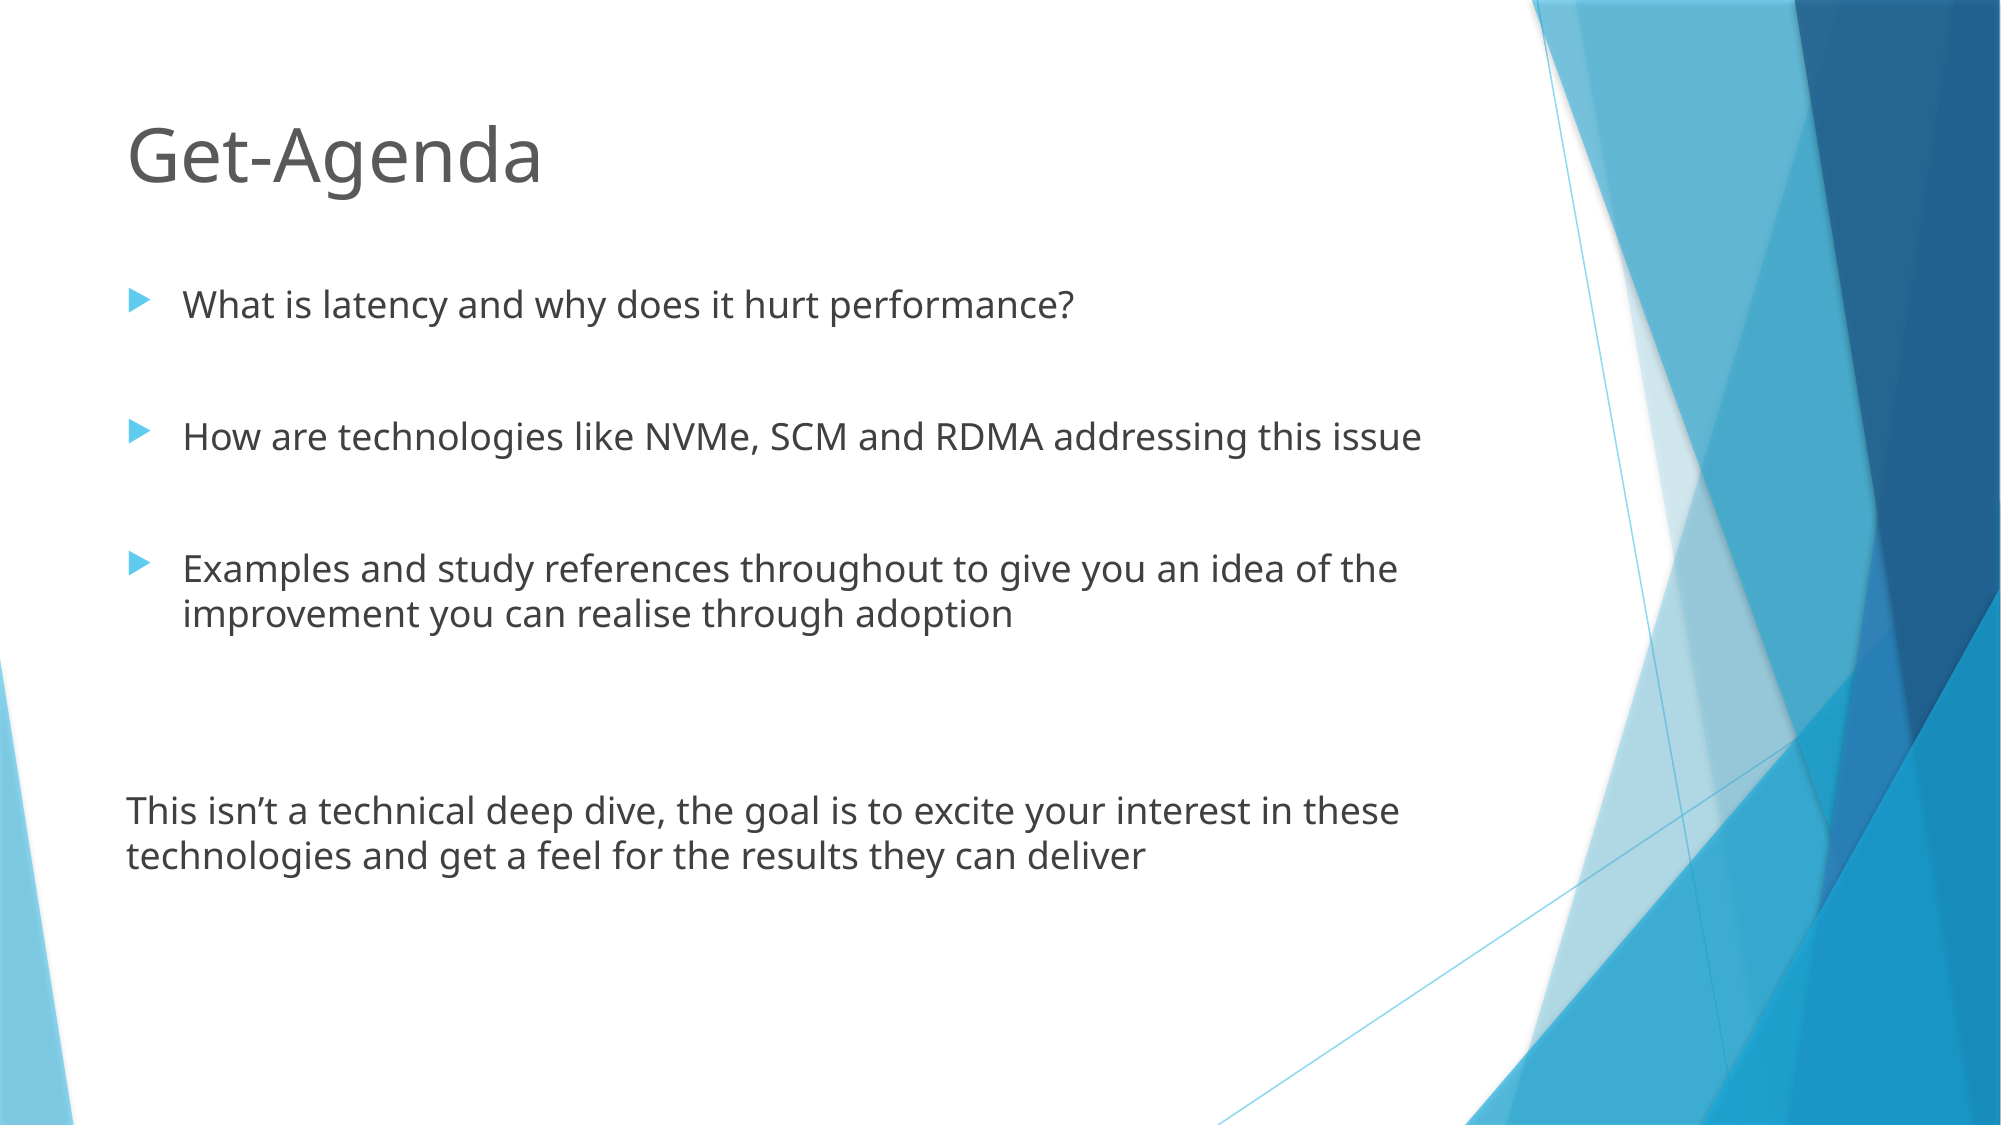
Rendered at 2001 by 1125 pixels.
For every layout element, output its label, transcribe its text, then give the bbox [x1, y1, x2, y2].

list What is latency and why does it hurt performance? How are technologies like NVMe, SCM and RDMA addressing this issue Examples and study references throughout to give you an idea of the improvement you can realise through adoption This isn’t a technical deep dive, the goal is to excite your interest in these technologies and get a feel for the results they can deliver [111, 273, 1522, 911]
title Get-Agenda [111, 99, 1522, 273]
